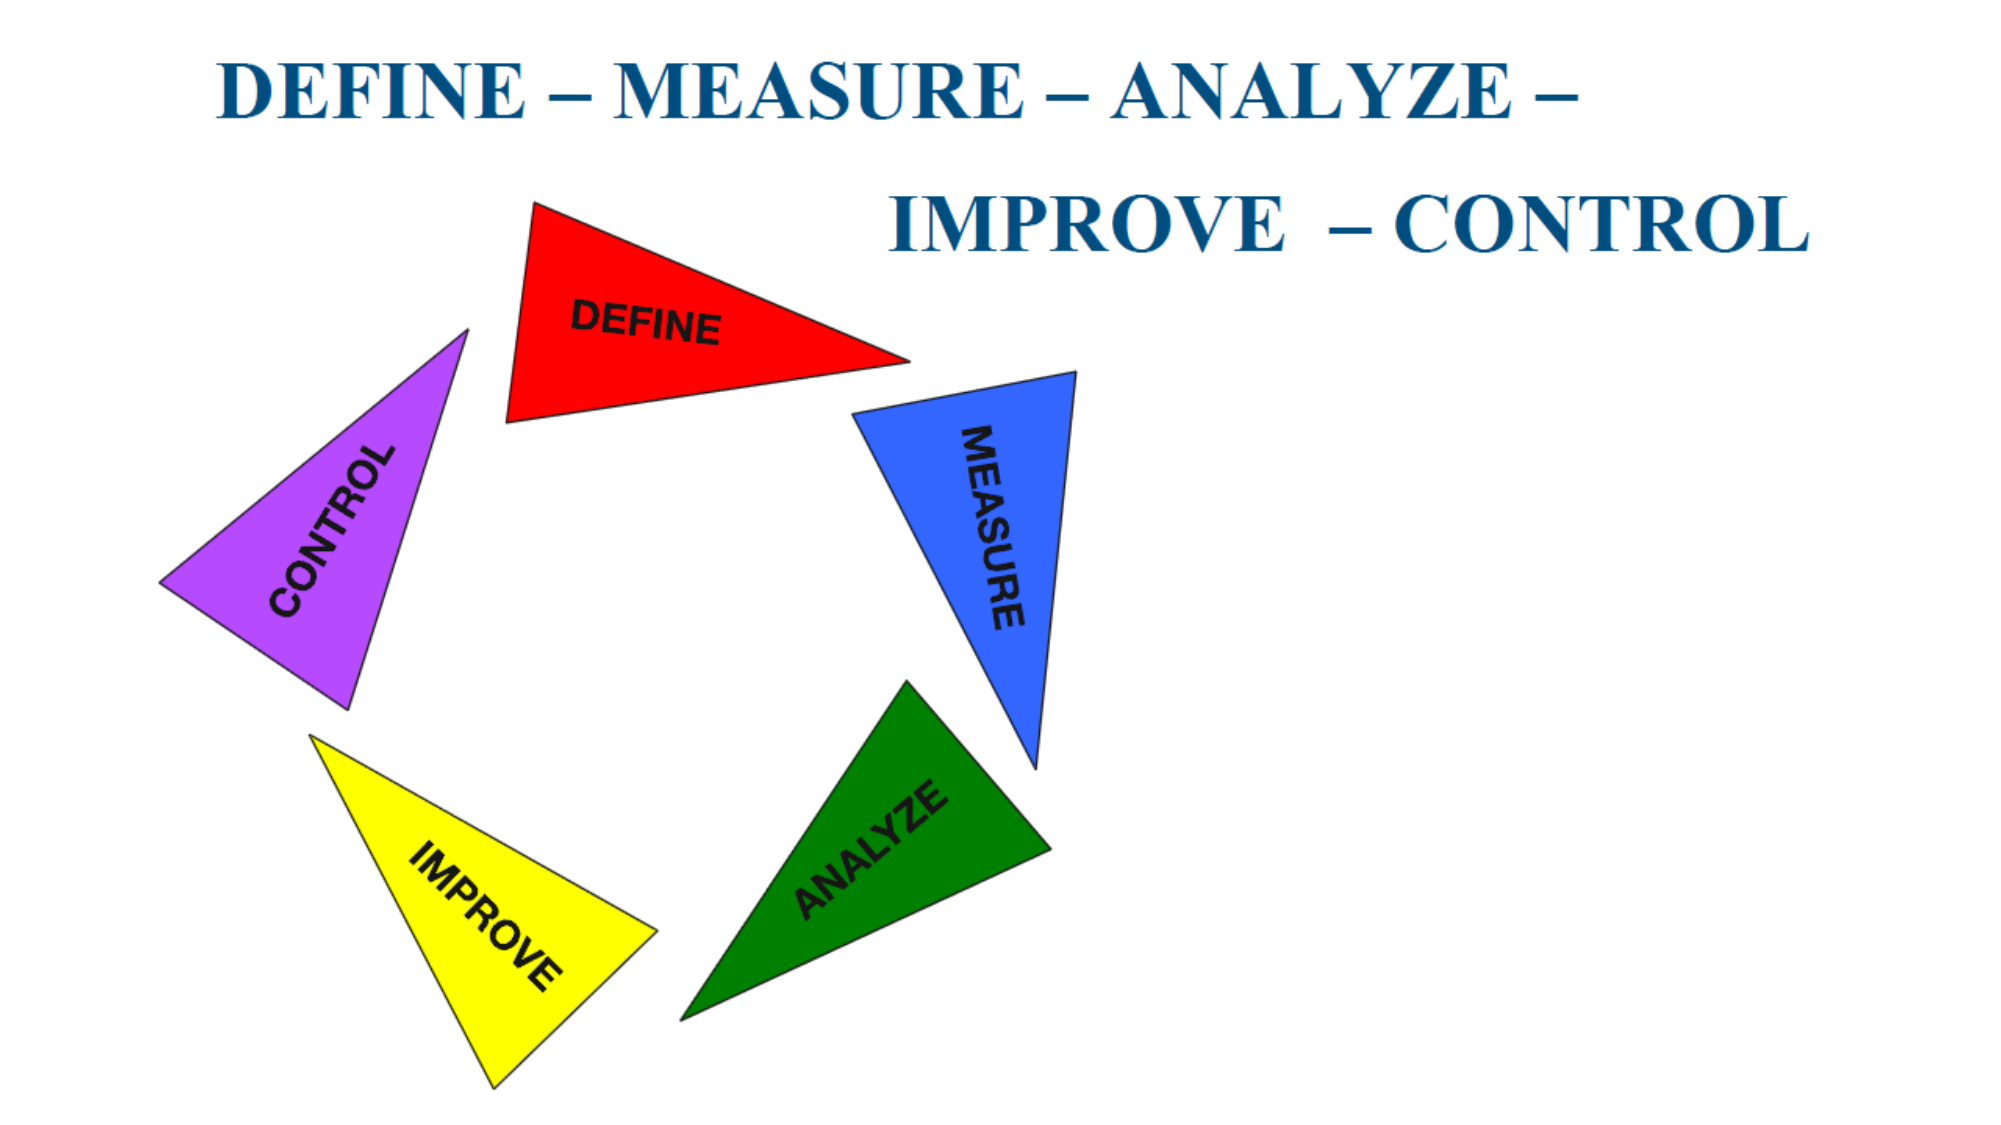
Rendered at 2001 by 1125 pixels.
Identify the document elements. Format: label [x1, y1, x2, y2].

picture [123, 12, 1877, 1113]
